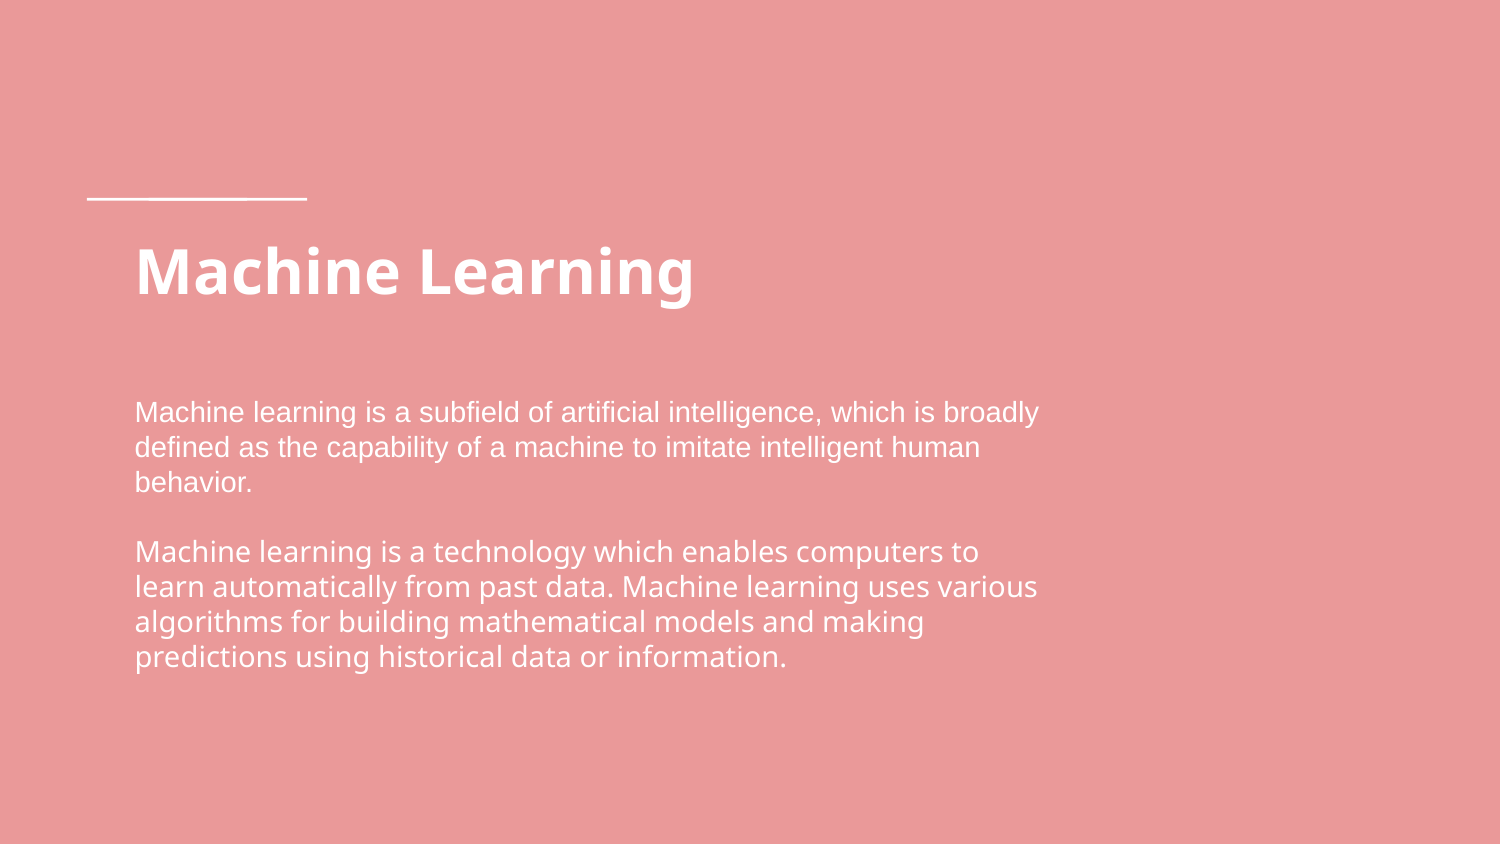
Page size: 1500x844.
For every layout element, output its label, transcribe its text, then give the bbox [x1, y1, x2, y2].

text_box Machine learning is a subfield of artificial intelligence, which is broadly defined as the capability of a machine to imitate intelligent human behavior. Machine learning is a technology which enables computers to learn automatically from past data. Machine learning uses various algorithms for building mathematical models and making predictions using historical data or information. [119, 378, 1059, 688]
title Machine Learning [119, 216, 1381, 326]
